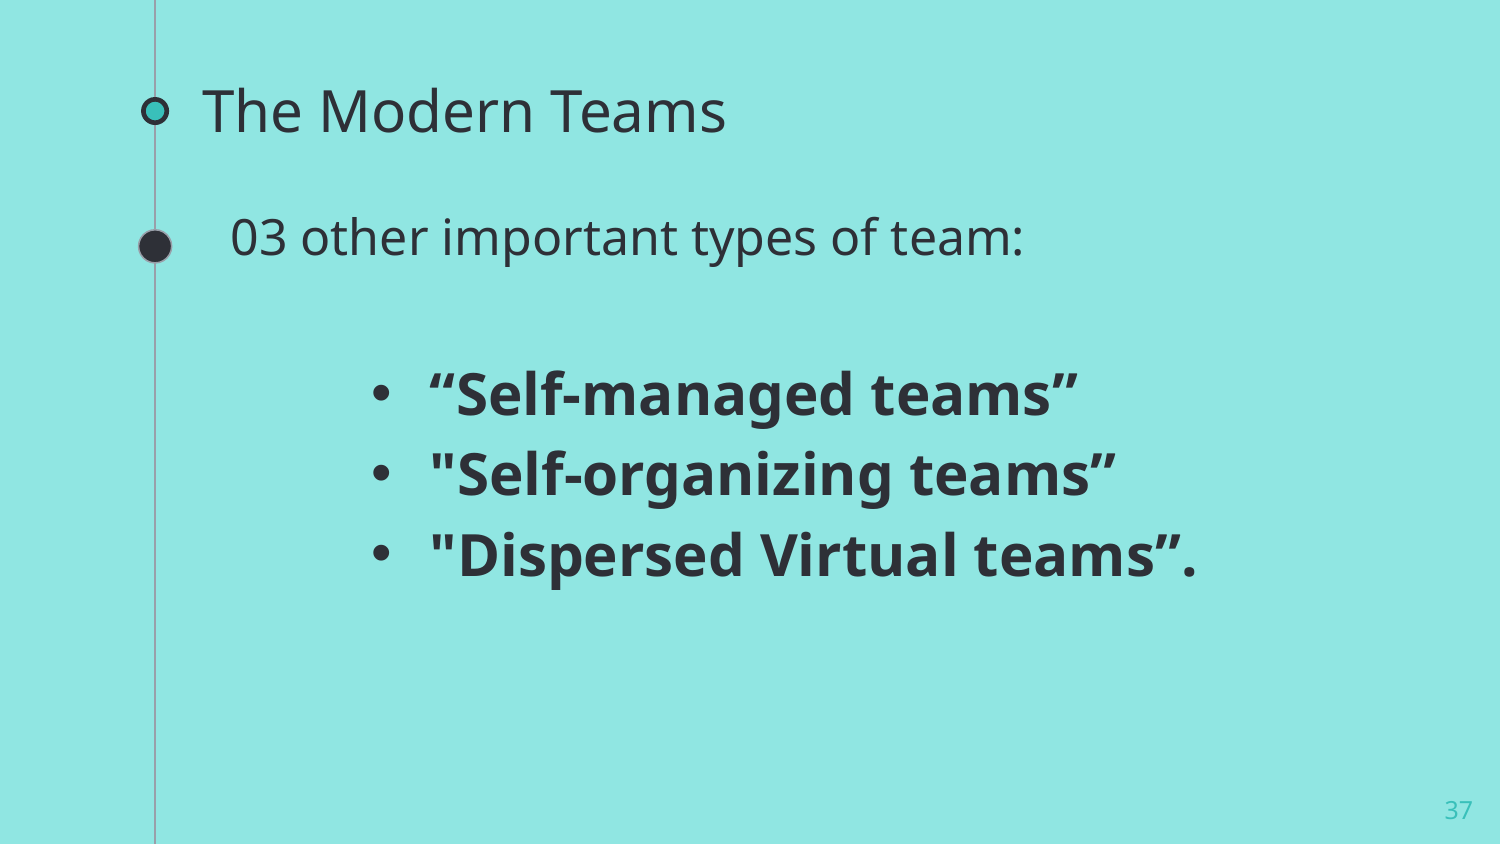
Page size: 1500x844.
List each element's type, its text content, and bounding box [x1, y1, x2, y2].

title The Modern Teams [187, 102, 1313, 160]
text_box “Self-managed teams” "Self-organizing teams” "Dispersed Virtual teams”. [339, 331, 1270, 742]
slide_number 37 [1398, 779, 1489, 832]
text_box 03 other important types of team: [140, 181, 1129, 309]
